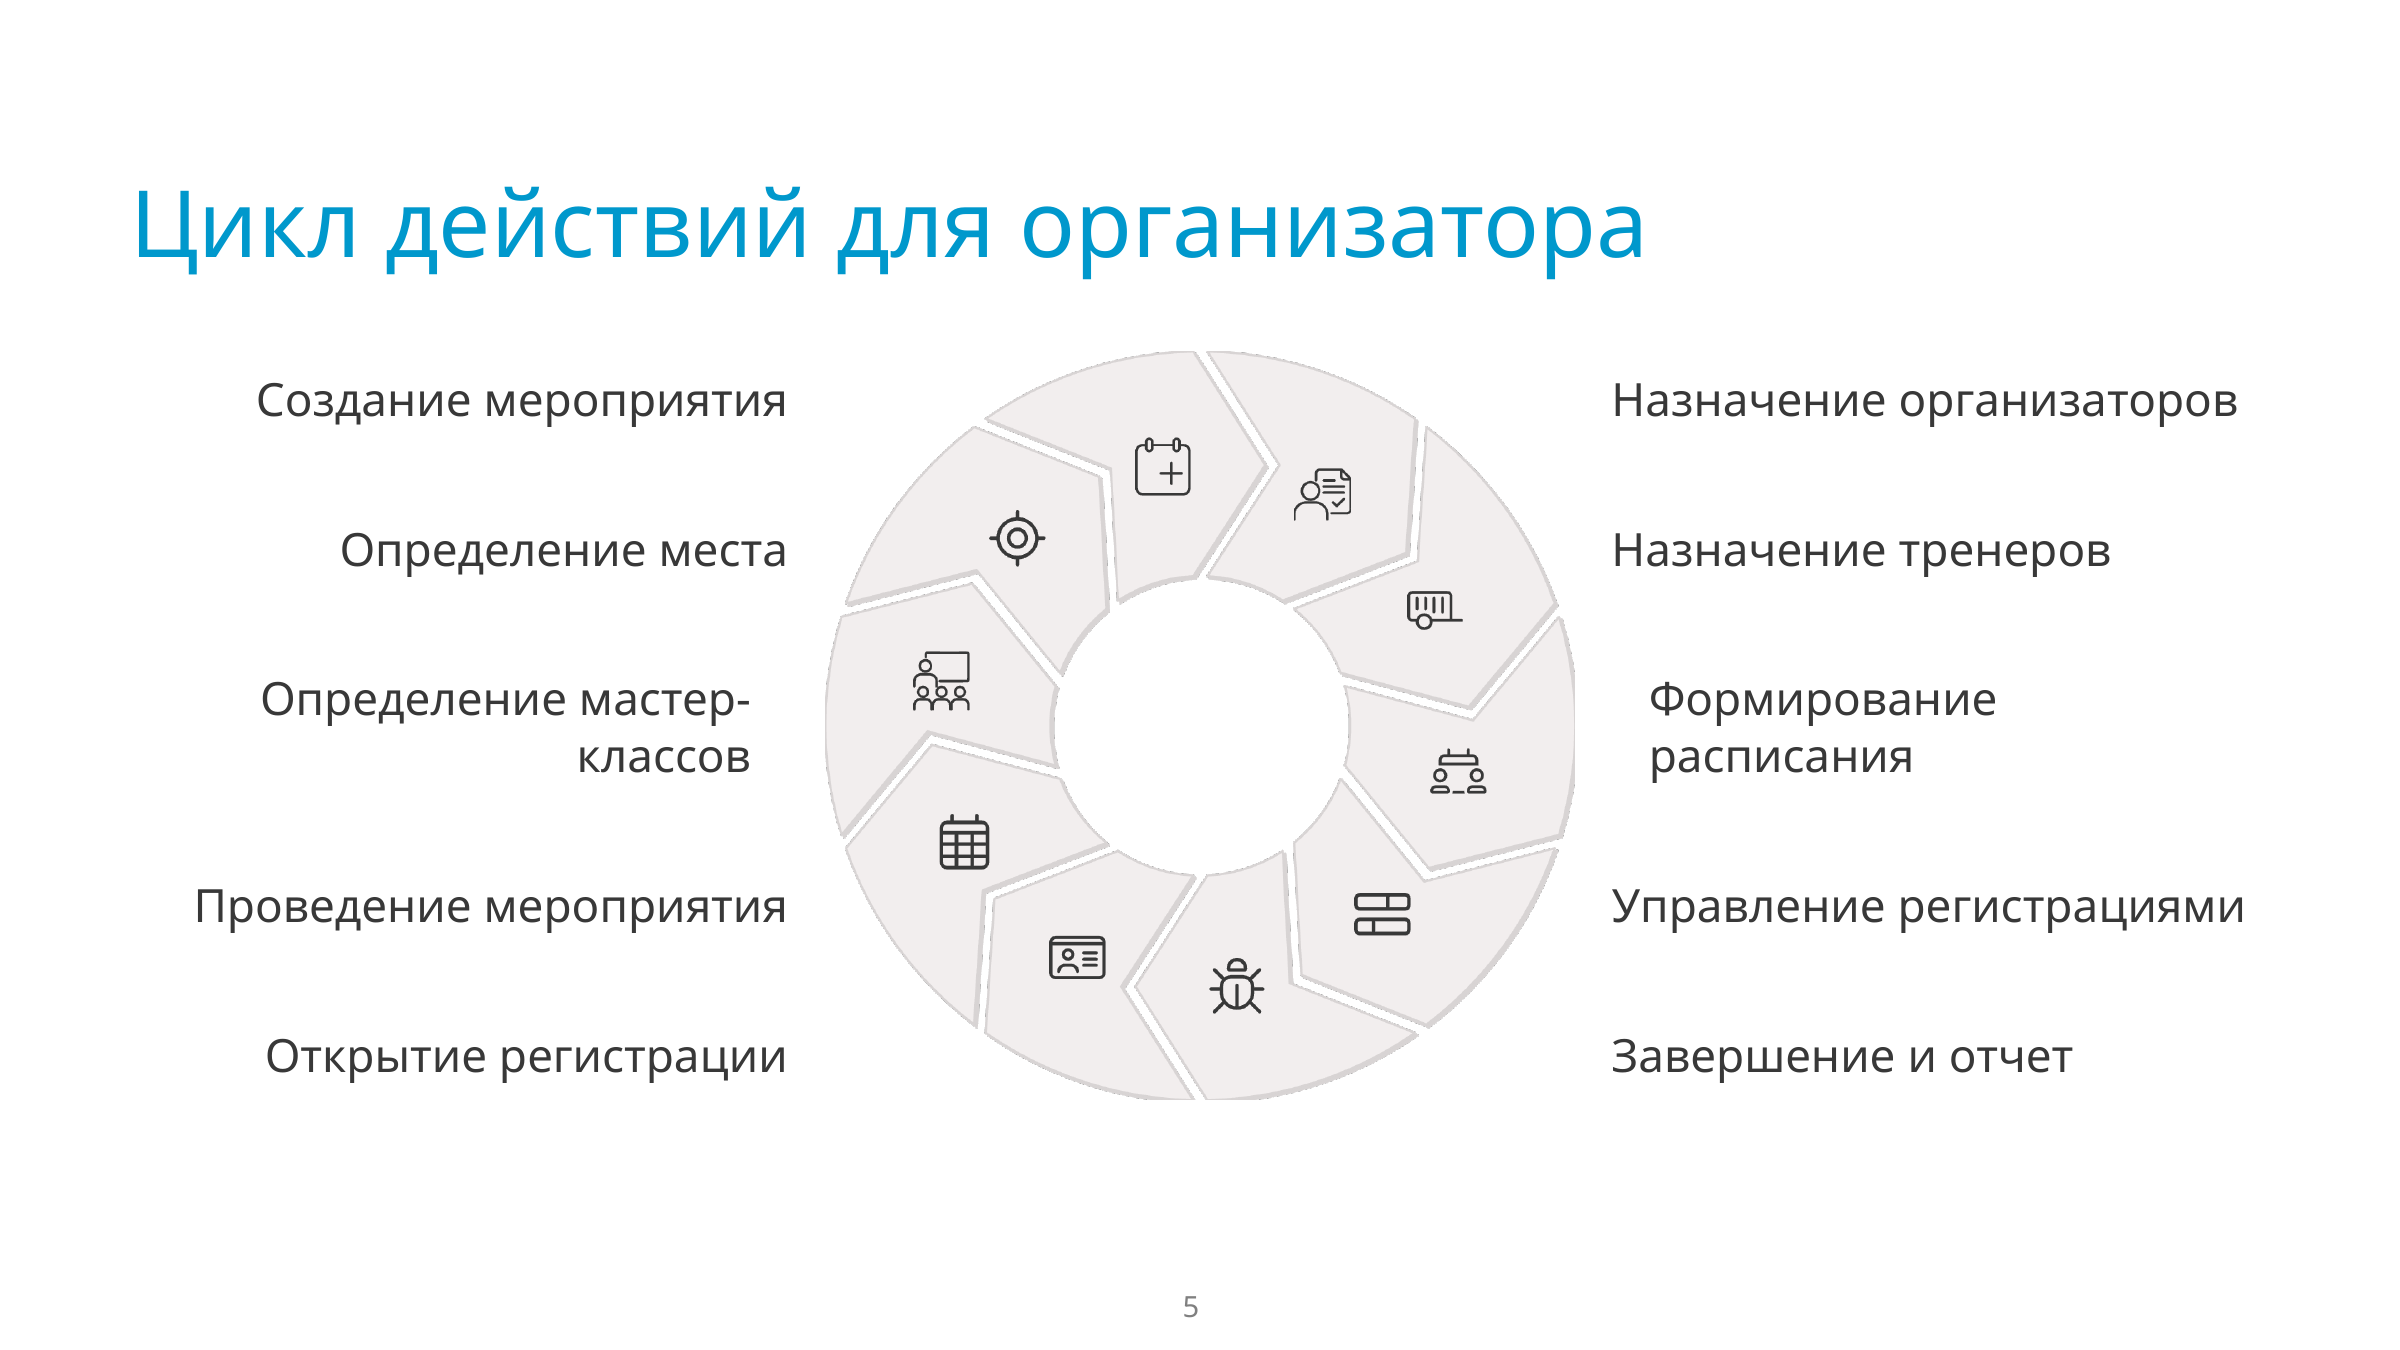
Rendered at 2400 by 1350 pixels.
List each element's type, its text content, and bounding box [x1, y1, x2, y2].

text_box Формирование расписания [1648, 667, 2270, 784]
picture [825, 351, 1575, 1100]
text_box Определение места [323, 518, 789, 577]
text_box Управление регистрациями [1611, 874, 2250, 933]
text_box Цикл действий для организатора [130, 160, 1638, 277]
text_box 5 [121, 1275, 2261, 1324]
text_box Завершение и отчет [1611, 1024, 2077, 1083]
text_box Открытие регистрации [262, 1024, 789, 1083]
text_box Определение мастер-классов [130, 667, 752, 784]
text_box Назначение тренеров [1611, 518, 2116, 577]
text_box Проведение мероприятия [189, 874, 789, 933]
text_box Назначение организаторов [1611, 368, 2243, 427]
text_box Создание мероприятия [253, 368, 789, 427]
